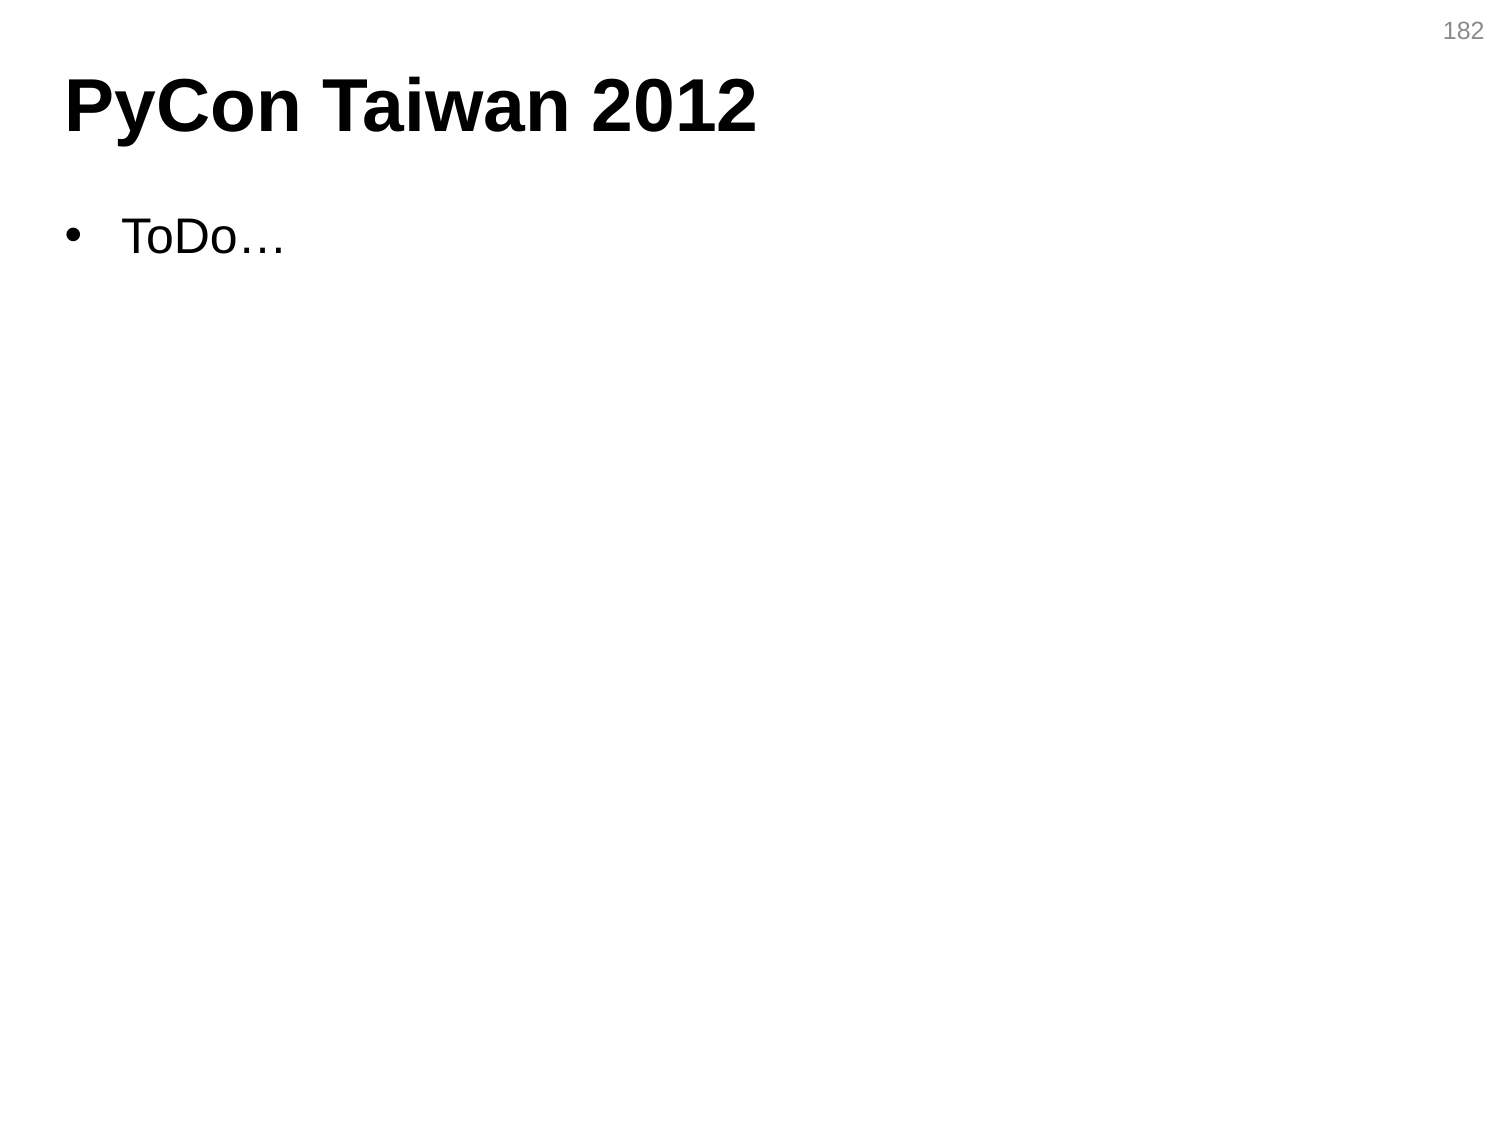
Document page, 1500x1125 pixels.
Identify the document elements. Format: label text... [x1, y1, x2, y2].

list ToDo… [49, 196, 1400, 939]
slide_number 182 [1149, 0, 1500, 60]
title PyCon Taiwan 2012 [49, 7, 1400, 195]
